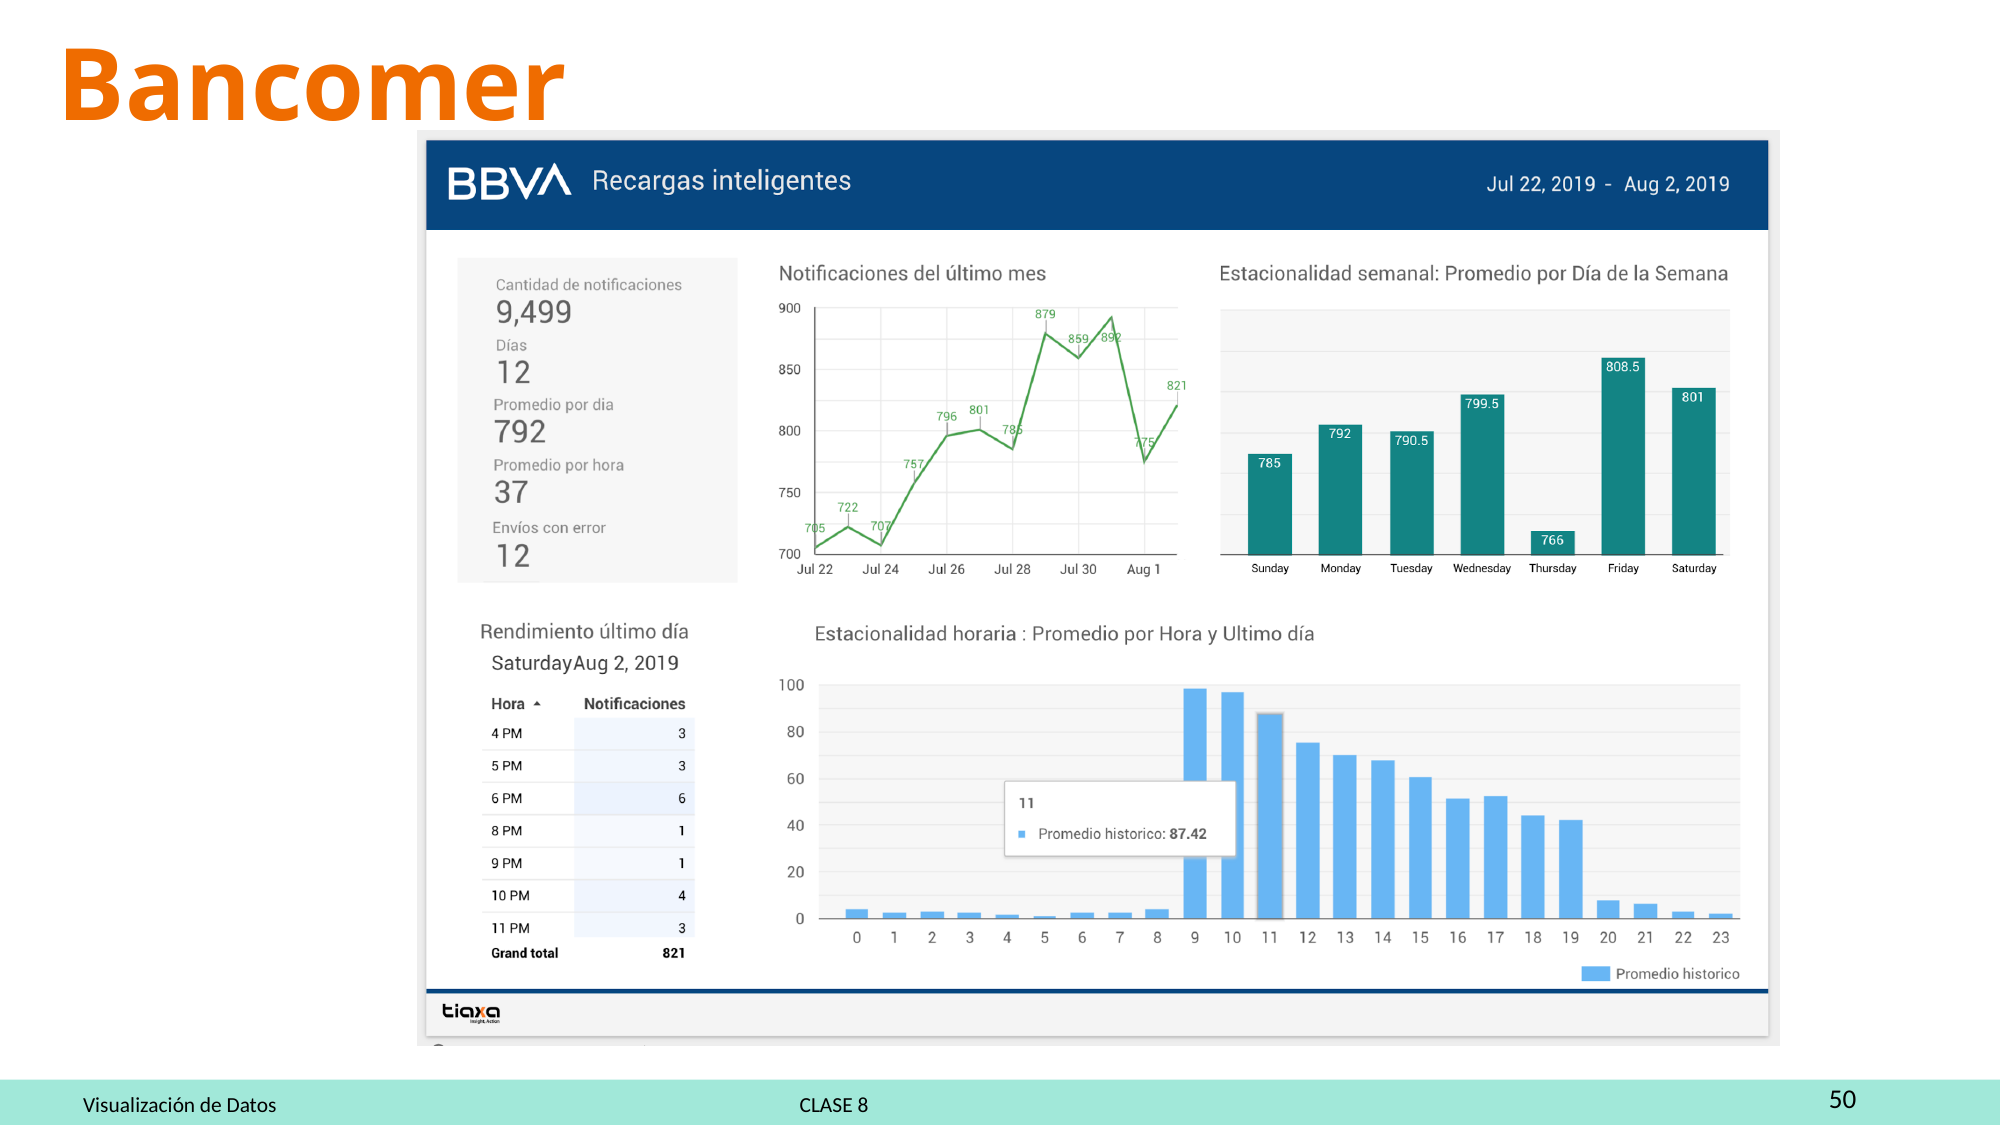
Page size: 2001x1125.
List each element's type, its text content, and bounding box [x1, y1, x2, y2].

picture [416, 130, 1781, 1047]
title Bancomer [37, 0, 1902, 155]
